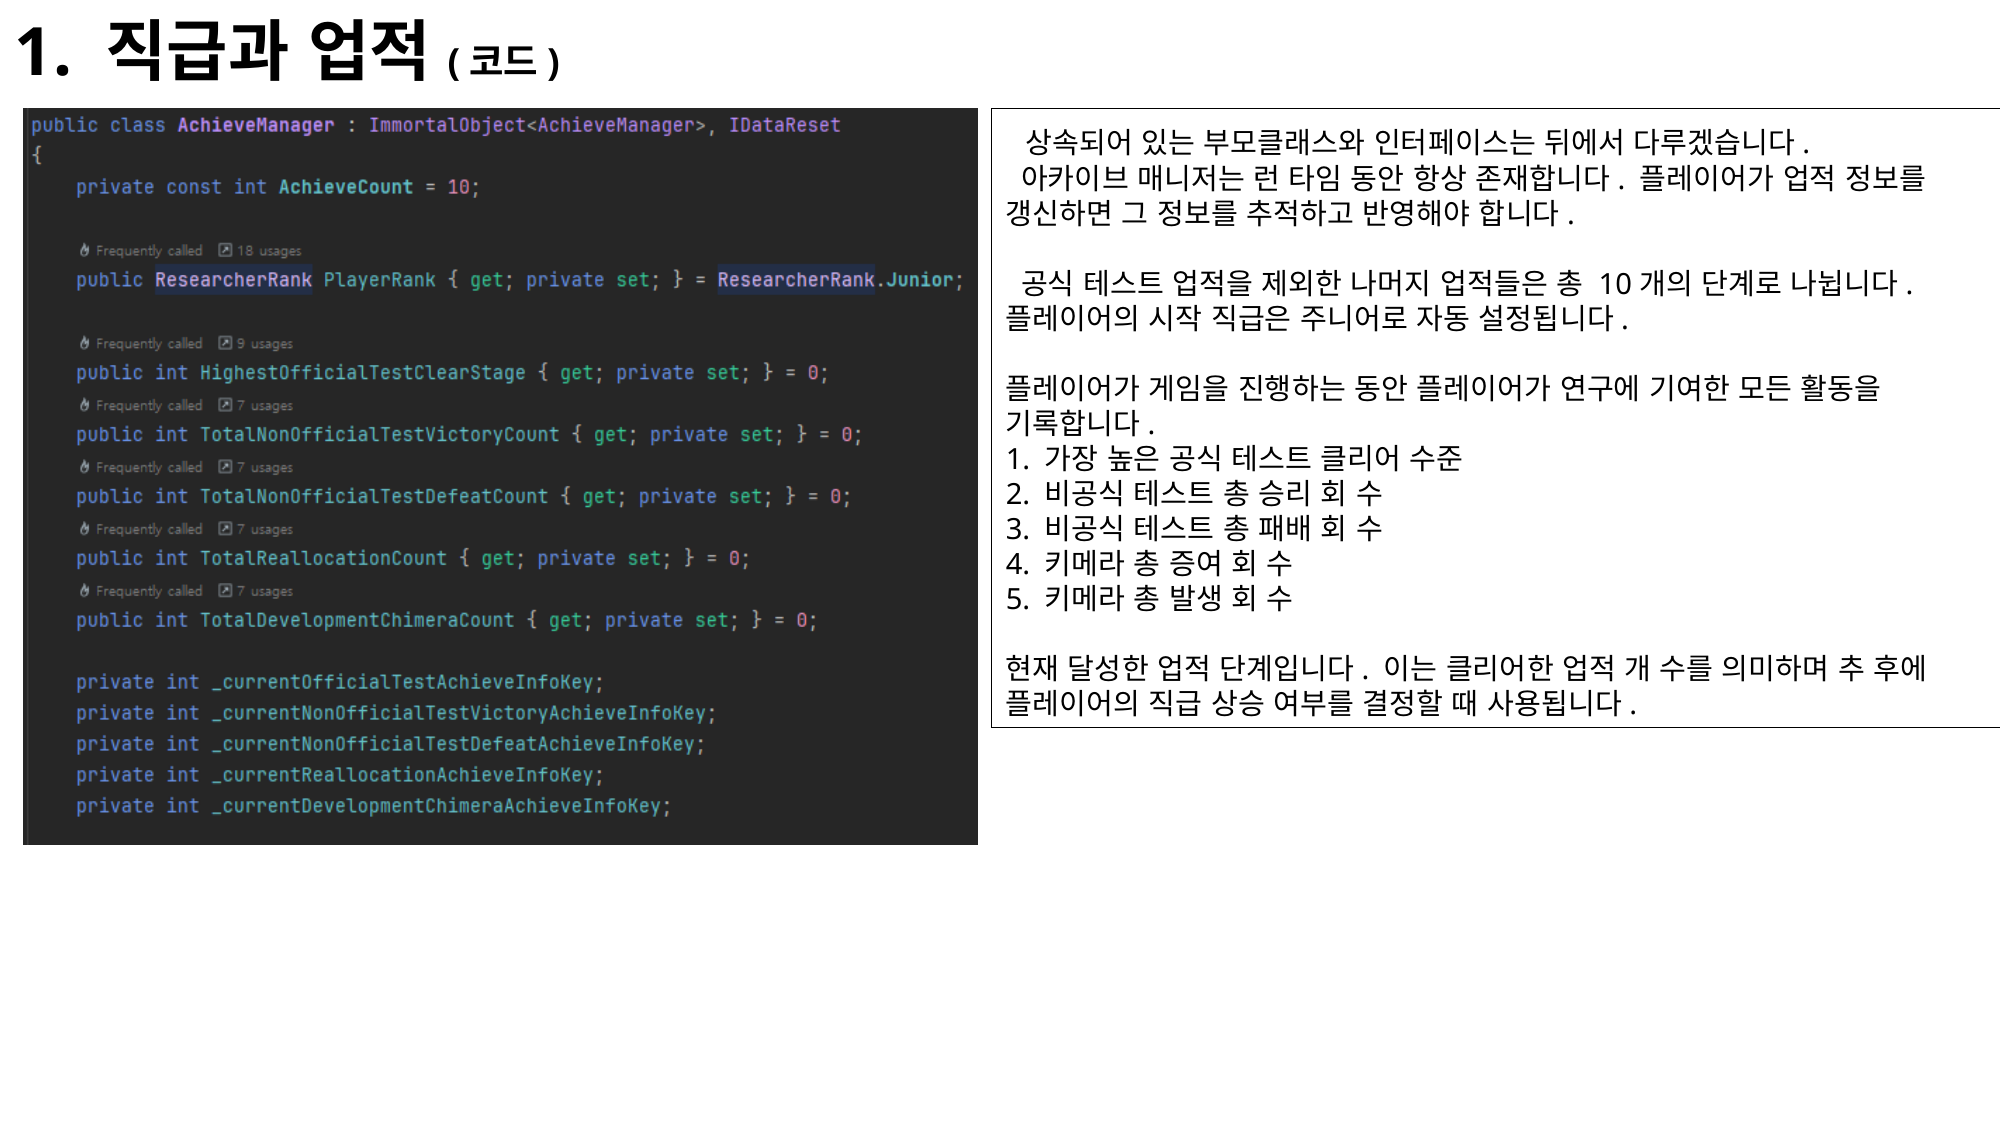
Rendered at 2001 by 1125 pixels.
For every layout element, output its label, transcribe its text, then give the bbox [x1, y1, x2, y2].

picture [23, 107, 979, 846]
text_box 상속되어 있는 부모클래스와 인터페이스는 뒤에서 다루겠습니다. 아카이브 매니저는 런 타임 동안 항상 존재합니다. 플레이어가 업적 정보를 갱신하면 그 정보를 추적하고 반영해야 합니다. 공식 테스트 업적을 제외한 나머지 업적들은 총 10개의 단계로 나뉩니다. 플레이어의 시작 직급은 주니어로 자동 설정됩니다. 플레이어가 게임을 진행하는 동안 플레이어가 연구에 기여한 모든 활동을 기록합니다. 1. 가장 높은 공식 테스트 클리어 수준 2. 비공식 테스트 총 승리 회 수 3. 비공식 테스트 총 패배 회 수 4. 키메라 총 증여 회 수 5. 키메라 총 발생 회 수 현재 달성한 업적 단계입니다. 이는 클리어한 업적 개 수를 의미하며 추 후에 플레이어의 직급 상승 여부를 결정할 때 사용됩니다. [991, 108, 2000, 728]
text_box 1. 직급과 업적(코드) [0, 1, 1983, 97]
